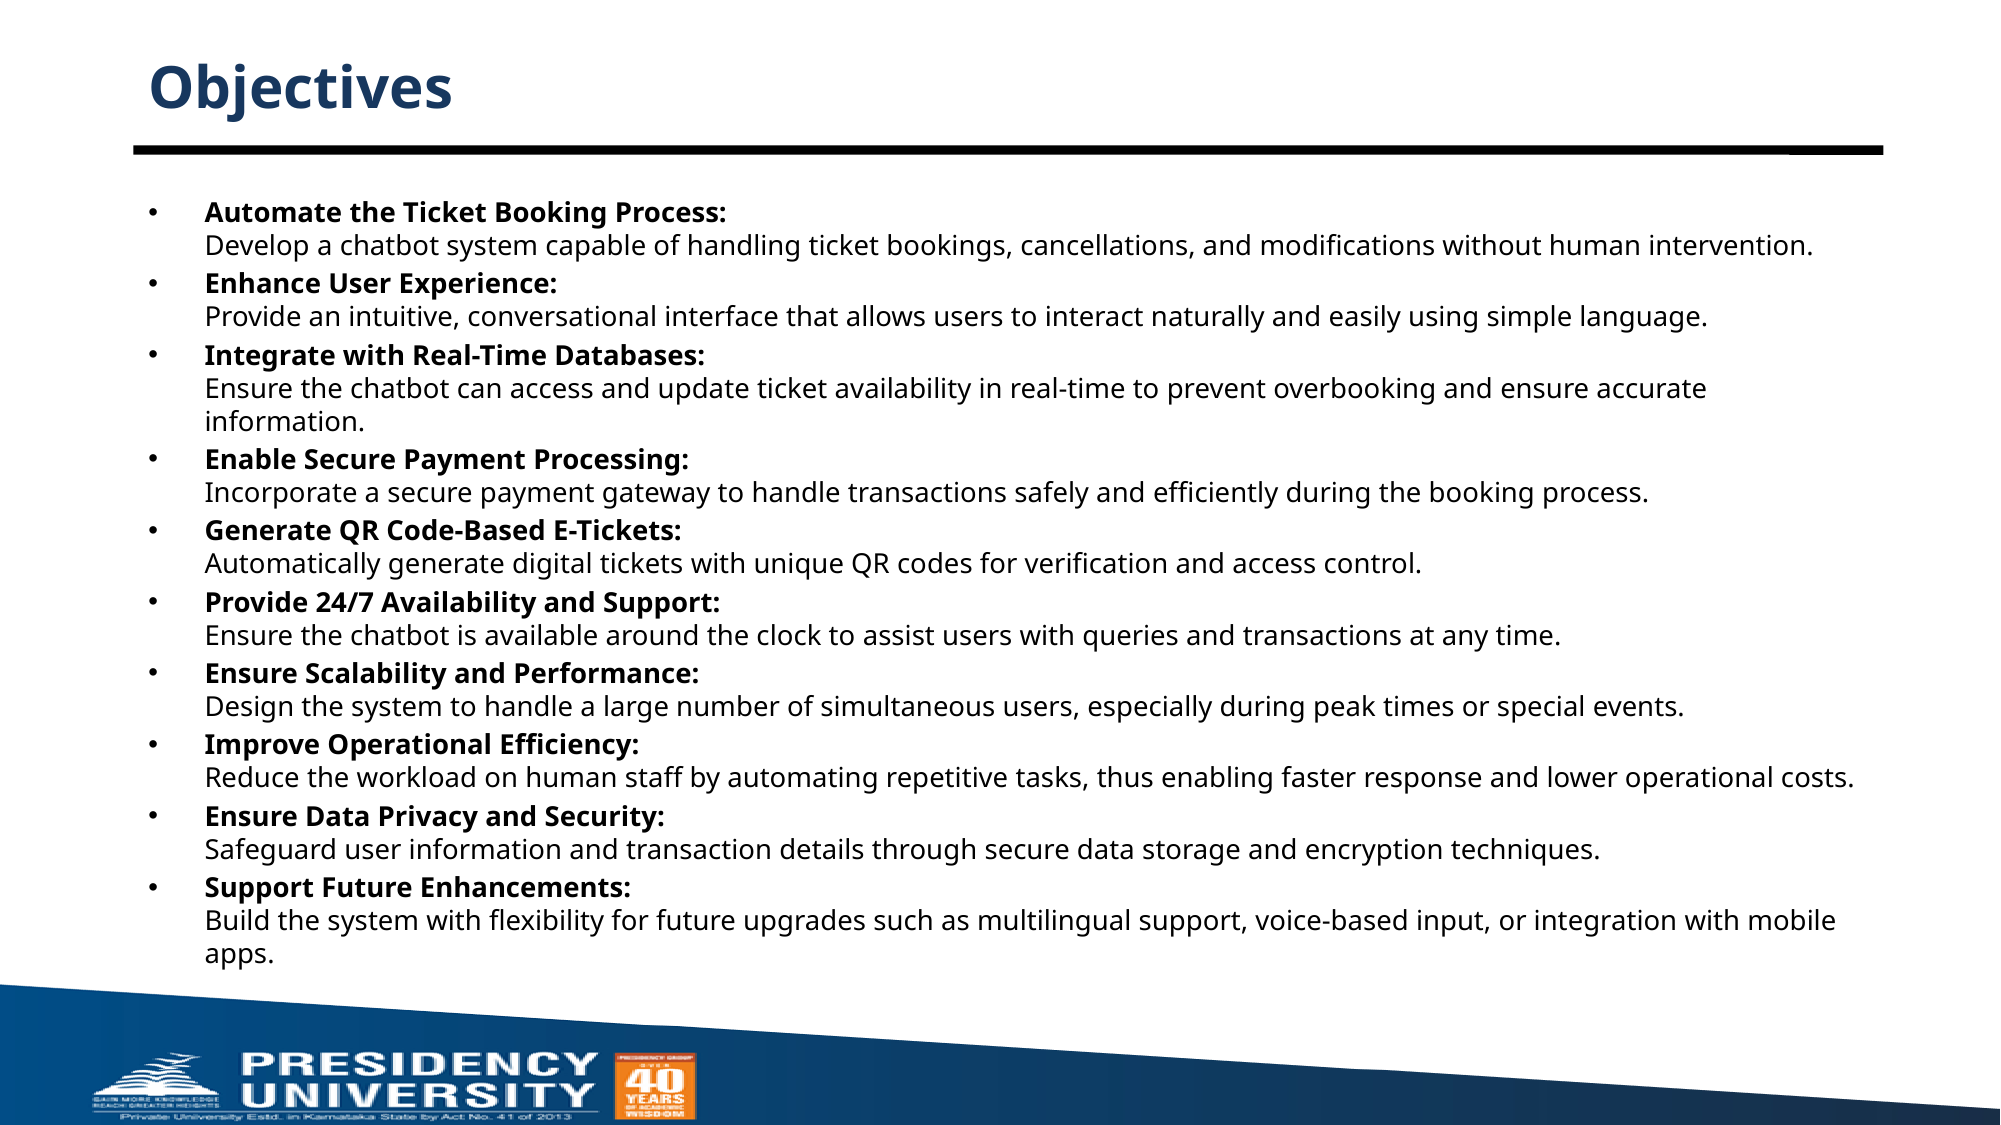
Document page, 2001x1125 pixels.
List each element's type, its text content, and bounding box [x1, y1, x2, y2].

list Automate the Ticket Booking Process: Develop a chatbot system capable of handling ticket bookings, cancellations, and modifications without human intervention. Enhance User Experience: Provide an intuitive, conversational interface that allows users to interact naturally and easily using simple language. Integrate with Real-Time Databases: Ensure the chatbot can access and update ticket availability in real-time to prevent overbooking and ensure accurate information. Enable Secure Payment Processing: Incorporate a secure payment gateway to handle transactions safely and efficiently during the booking process. Generate QR Code-Based E-Tickets: Automatically generate digital tickets with unique QR codes for verification and access control. Provide 24/7 Availability and Support: Ensure the chatbot is available around the clock to assist users with queries and transactions at any time. Ensure Scalability and Performance: Design the system to handle a large number of simultaneous users, especially during peak times or special events. Improve Operational Efficiency: Reduce the workload on human staff by automating repetitive tasks, thus enabling faster response and lower operational costs. Ensure Data Privacy and Security: Safeguard user information and transaction details through secure data storage and encryption techniques. Support Future Enhancements: Build the system with flexibility for future upgrades such as multilingual support, voice-based input, or integration with mobile apps. [133, 187, 1884, 1000]
picture [0, 982, 2000, 1125]
title Objectives [133, 45, 1884, 125]
